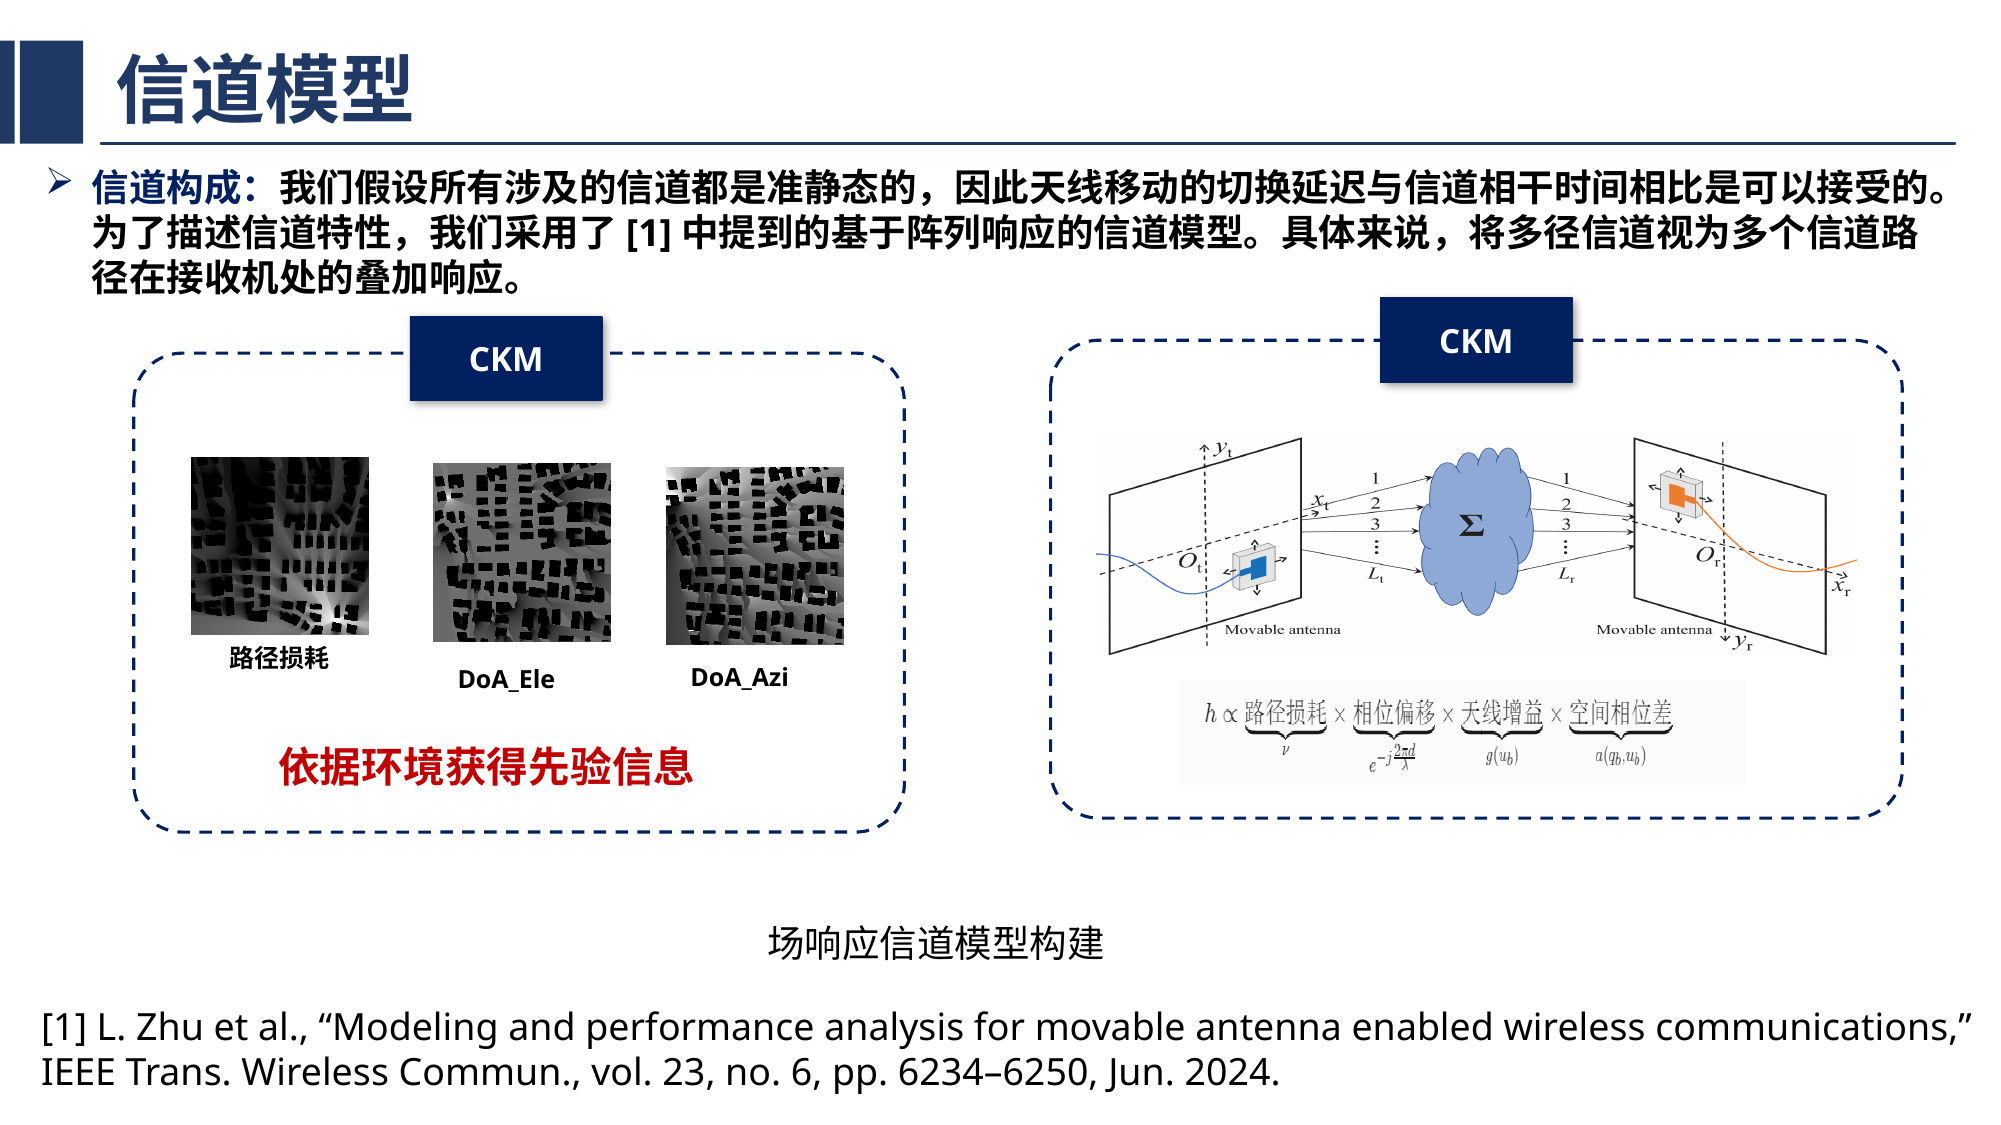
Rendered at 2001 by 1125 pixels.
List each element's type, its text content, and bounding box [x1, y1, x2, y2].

title 信道模型 [100, 33, 1587, 154]
text_box DoA_Ele [442, 656, 603, 702]
text_box CKM [409, 316, 603, 401]
text_box [1] L. Zhu et al., “Modeling and performance analysis for movable antenna enabled wireless communications,” IEEE Trans. Wireless Commun., vol. 23, no. 6, pp. 6234–6250, Jun. 2024. [26, 995, 2000, 1101]
text_box [132, 352, 906, 834]
picture [1096, 430, 1857, 657]
text_box 路径损耗 [214, 635, 369, 680]
text_box CKM [1380, 297, 1573, 383]
text_box DoA_Azi [675, 654, 827, 700]
picture [191, 457, 369, 635]
picture [433, 463, 611, 642]
picture [666, 467, 844, 645]
text_box 场响应信道模型构建 [752, 912, 1677, 972]
text_box 信道构成：我们假设所有涉及的信道都是准静态的，因此天线移动的切换延迟与信道相干时间相比是可以接受的。为了描述信道特性，我们采用了[1]中提到的基于阵列响应的信道模型。具体来说，将多径信道视为多个信道路径在接收机处的叠加响应。 [30, 156, 1956, 306]
text_box [1049, 339, 1904, 820]
text_box 依据环境获得先验信息 [263, 733, 1059, 799]
picture [1178, 680, 1745, 785]
